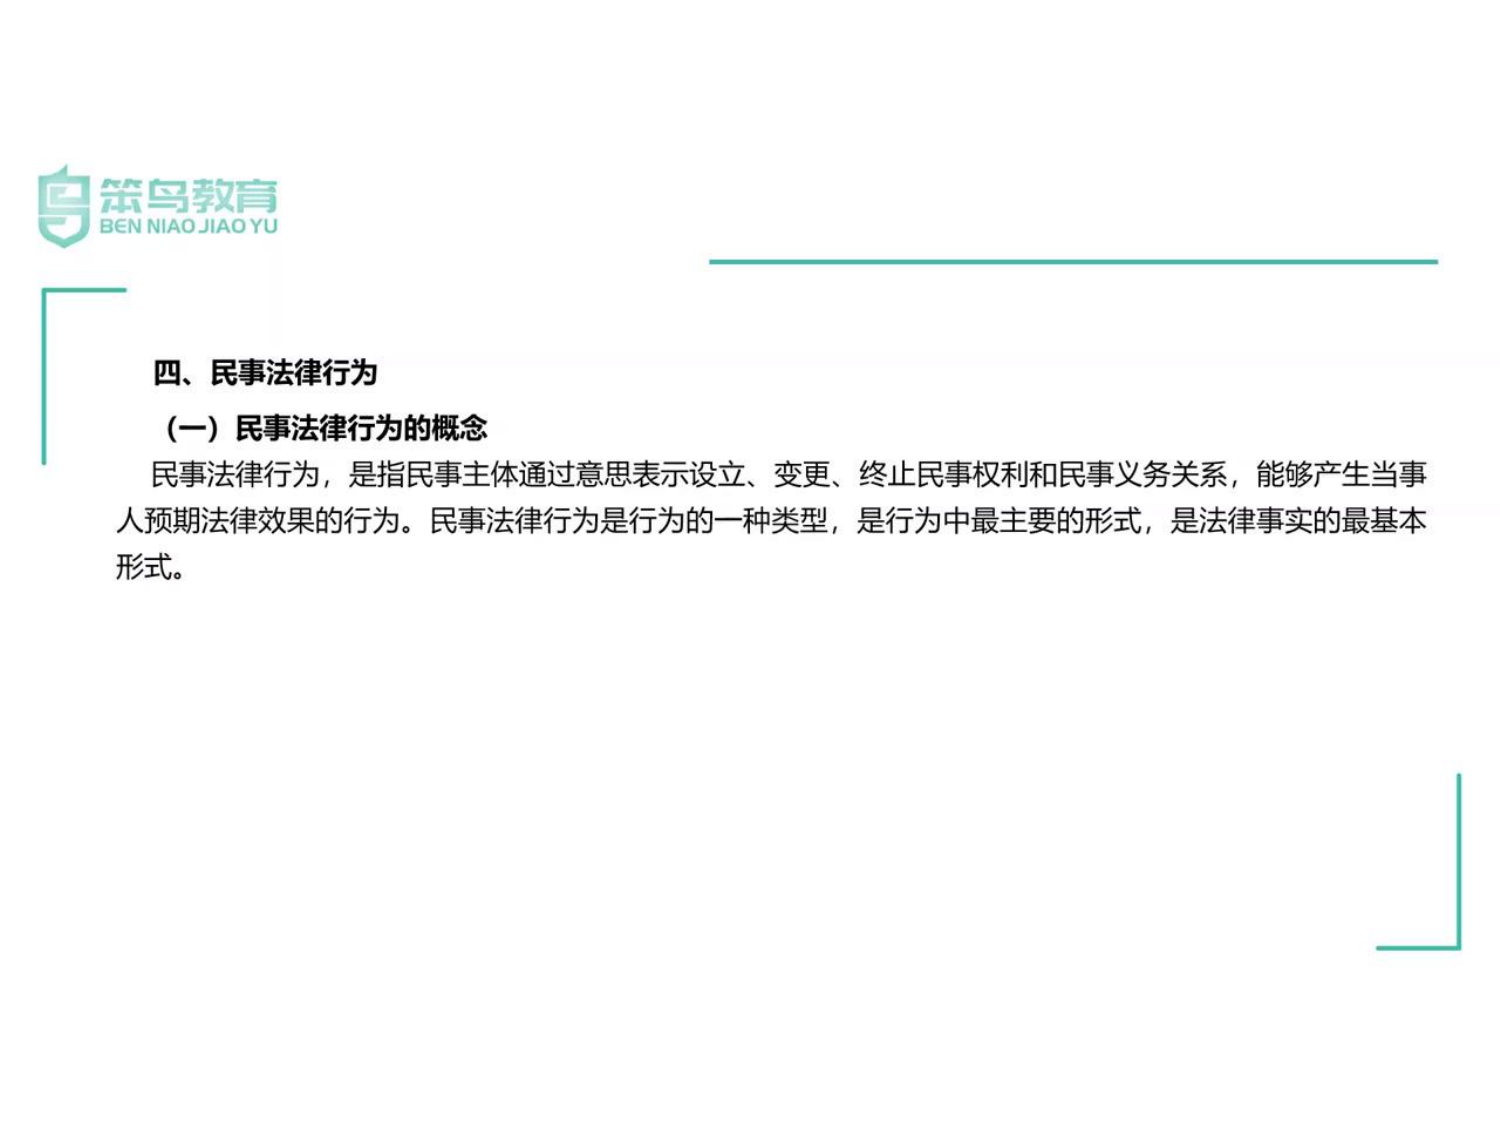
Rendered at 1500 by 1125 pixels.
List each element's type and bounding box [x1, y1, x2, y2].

picture [0, 140, 1500, 985]
